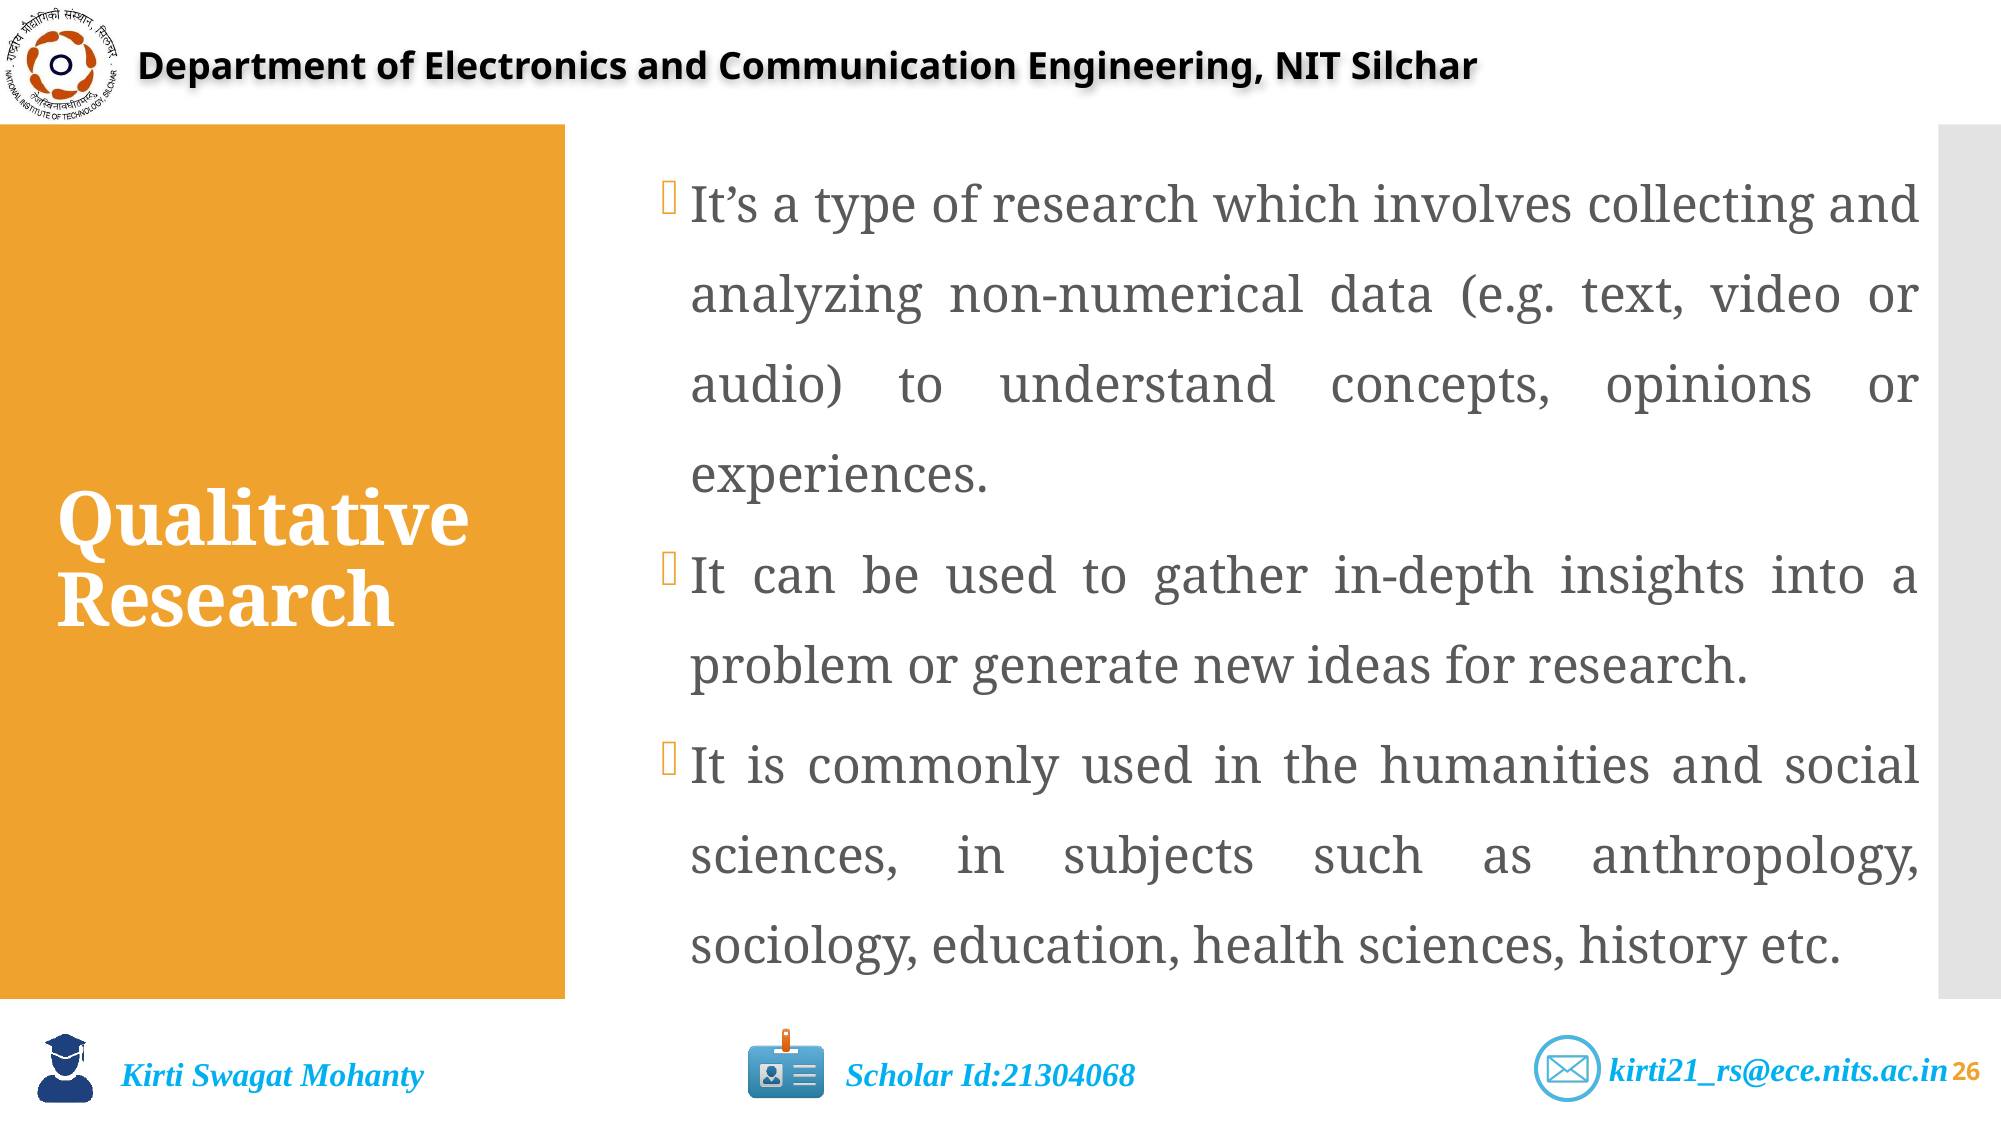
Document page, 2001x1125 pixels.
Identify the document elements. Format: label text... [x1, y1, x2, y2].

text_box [24, 1025, 2000, 1110]
text_box It’s a type of research which involves collecting and analyzing non-numerical data (e.g. text, video or audio) to understand concepts, opinions or experiences. It can be used to gather in-depth insights into a problem or generate new ideas for research. It is commonly used in the humanities and social sciences, in subjects such as anthropology, sociology, education, health sciences, history etc. [563, 121, 1936, 995]
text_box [2, 7, 1820, 122]
title Qualitative Research [41, 184, 525, 940]
